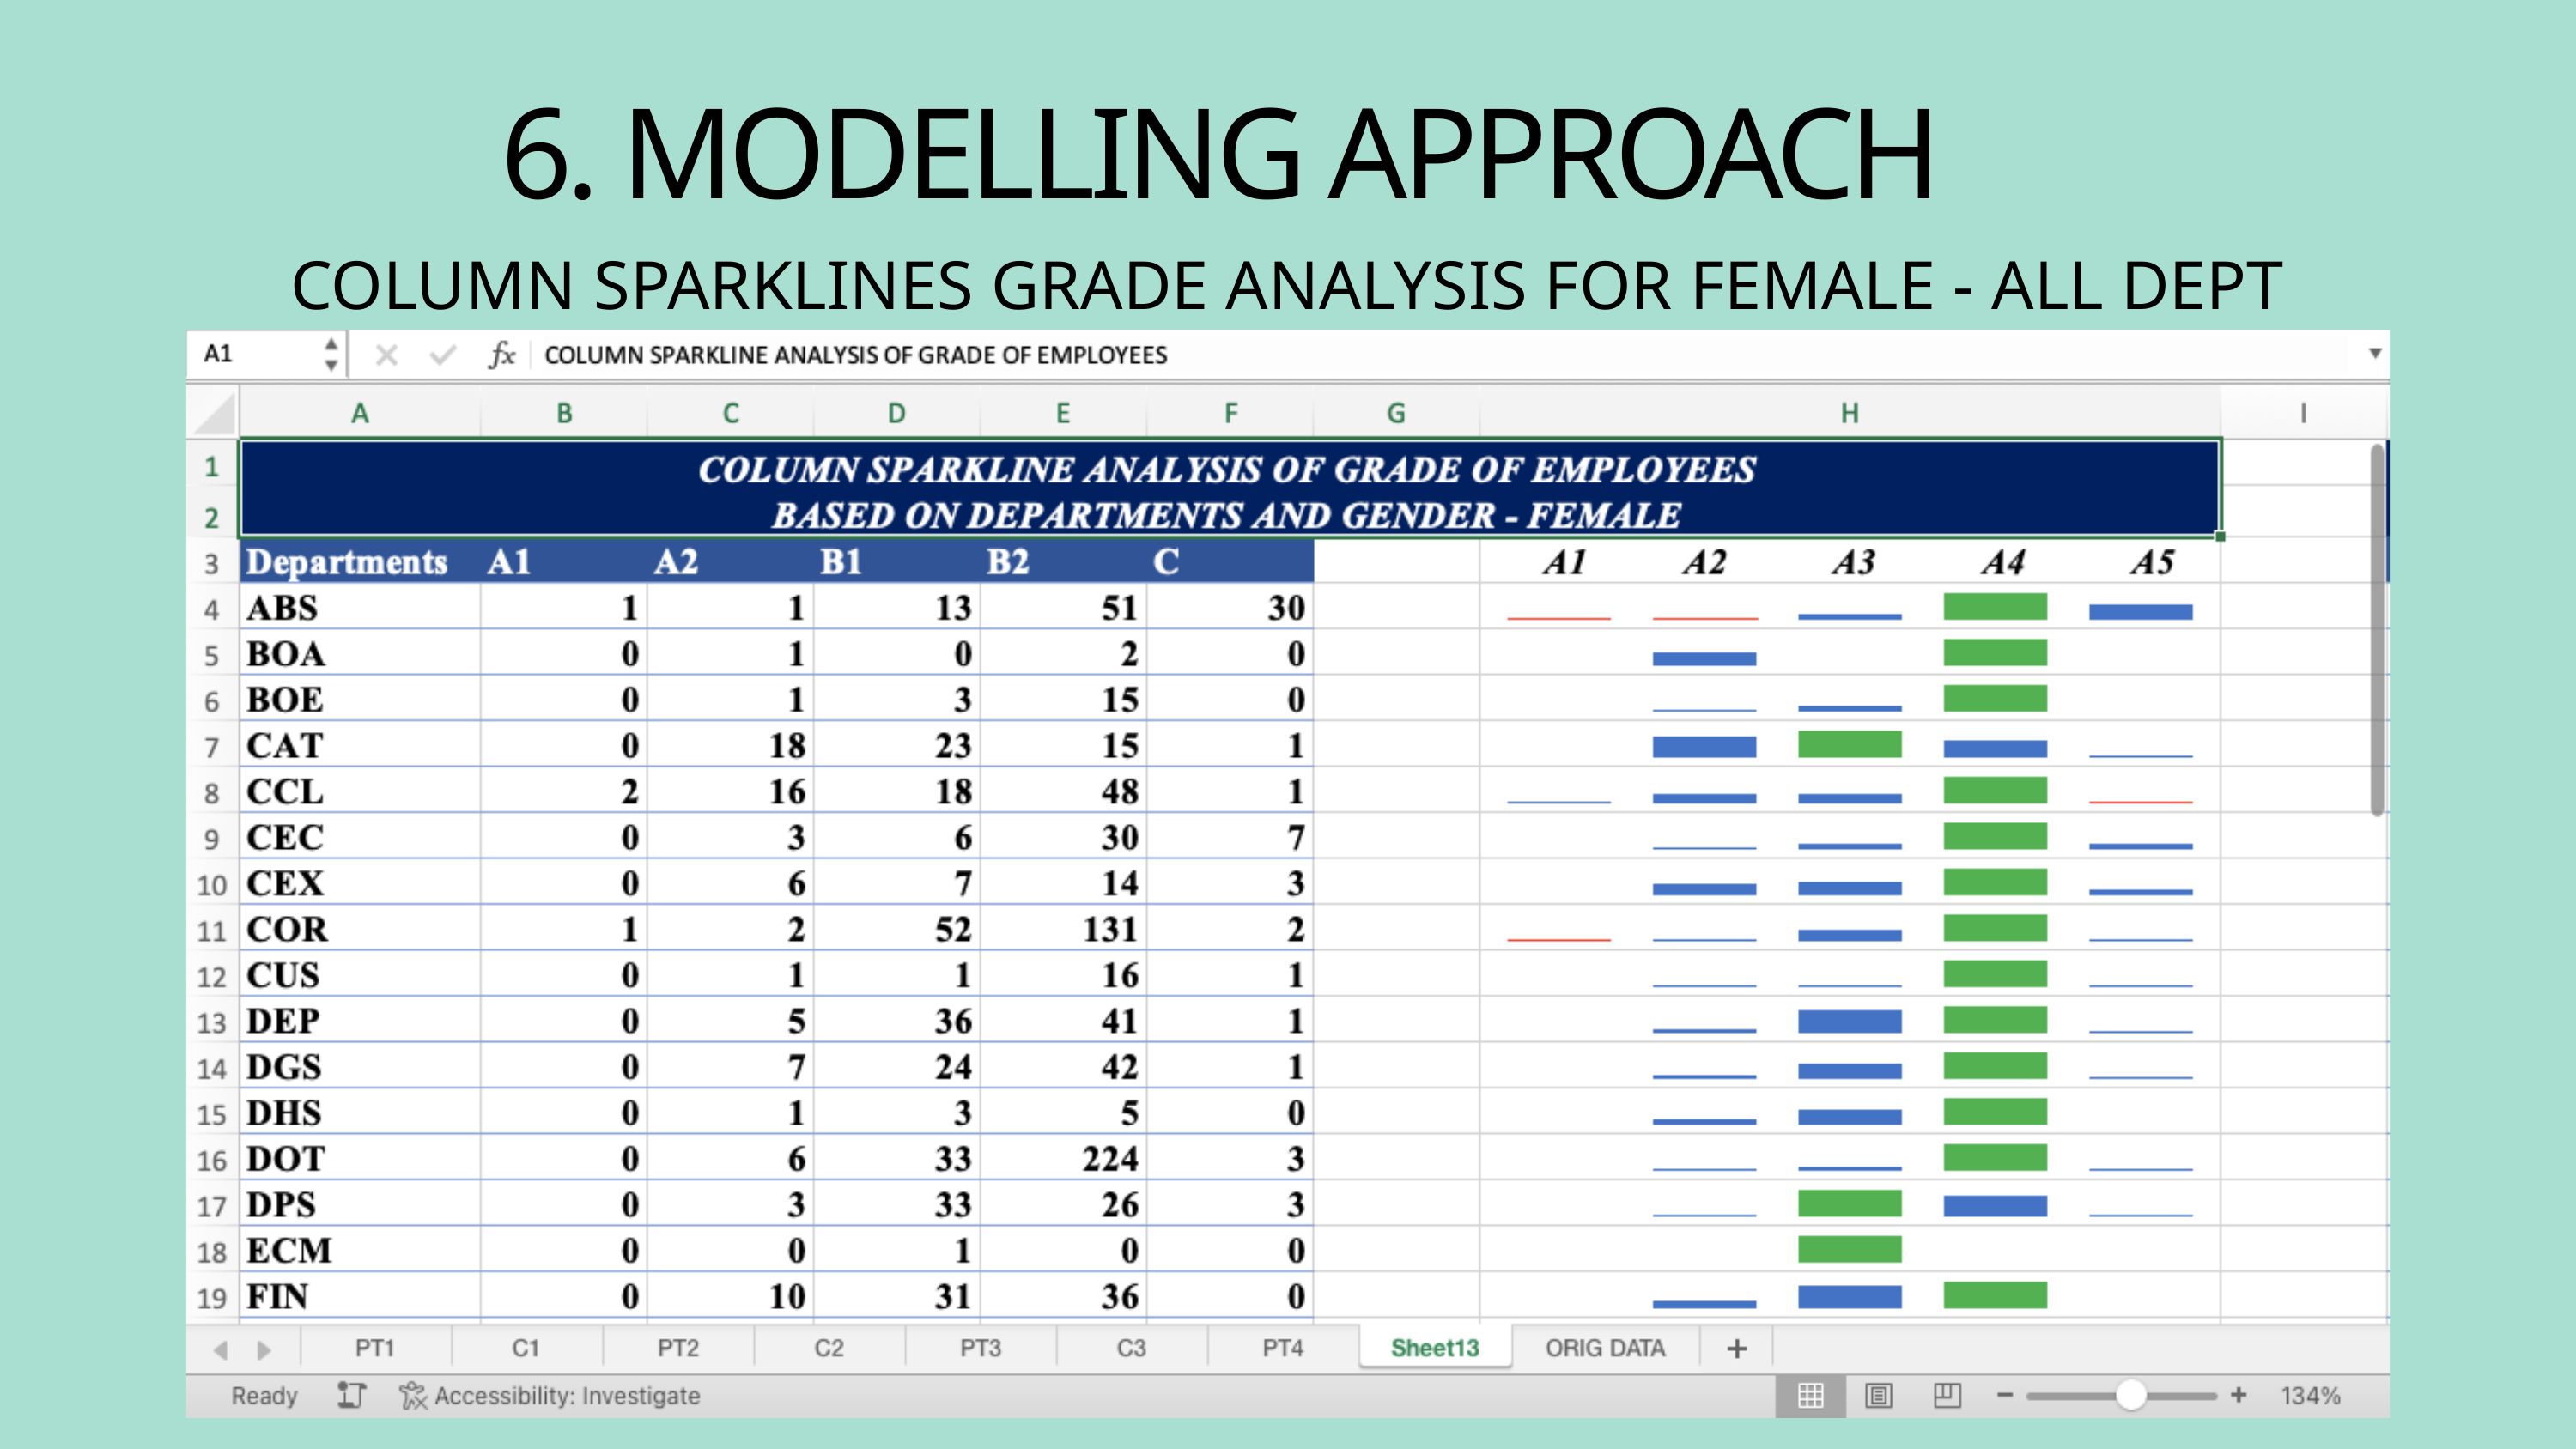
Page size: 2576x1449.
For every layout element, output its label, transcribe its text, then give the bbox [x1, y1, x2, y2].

text_box 6. MODELLING APPROACH [501, 111, 2075, 224]
text_box [185, 330, 2391, 1418]
text_box COLUMN SPARKLINES GRADE ANALYSIS FOR FEMALE - ALL DEPT [144, 229, 2432, 323]
